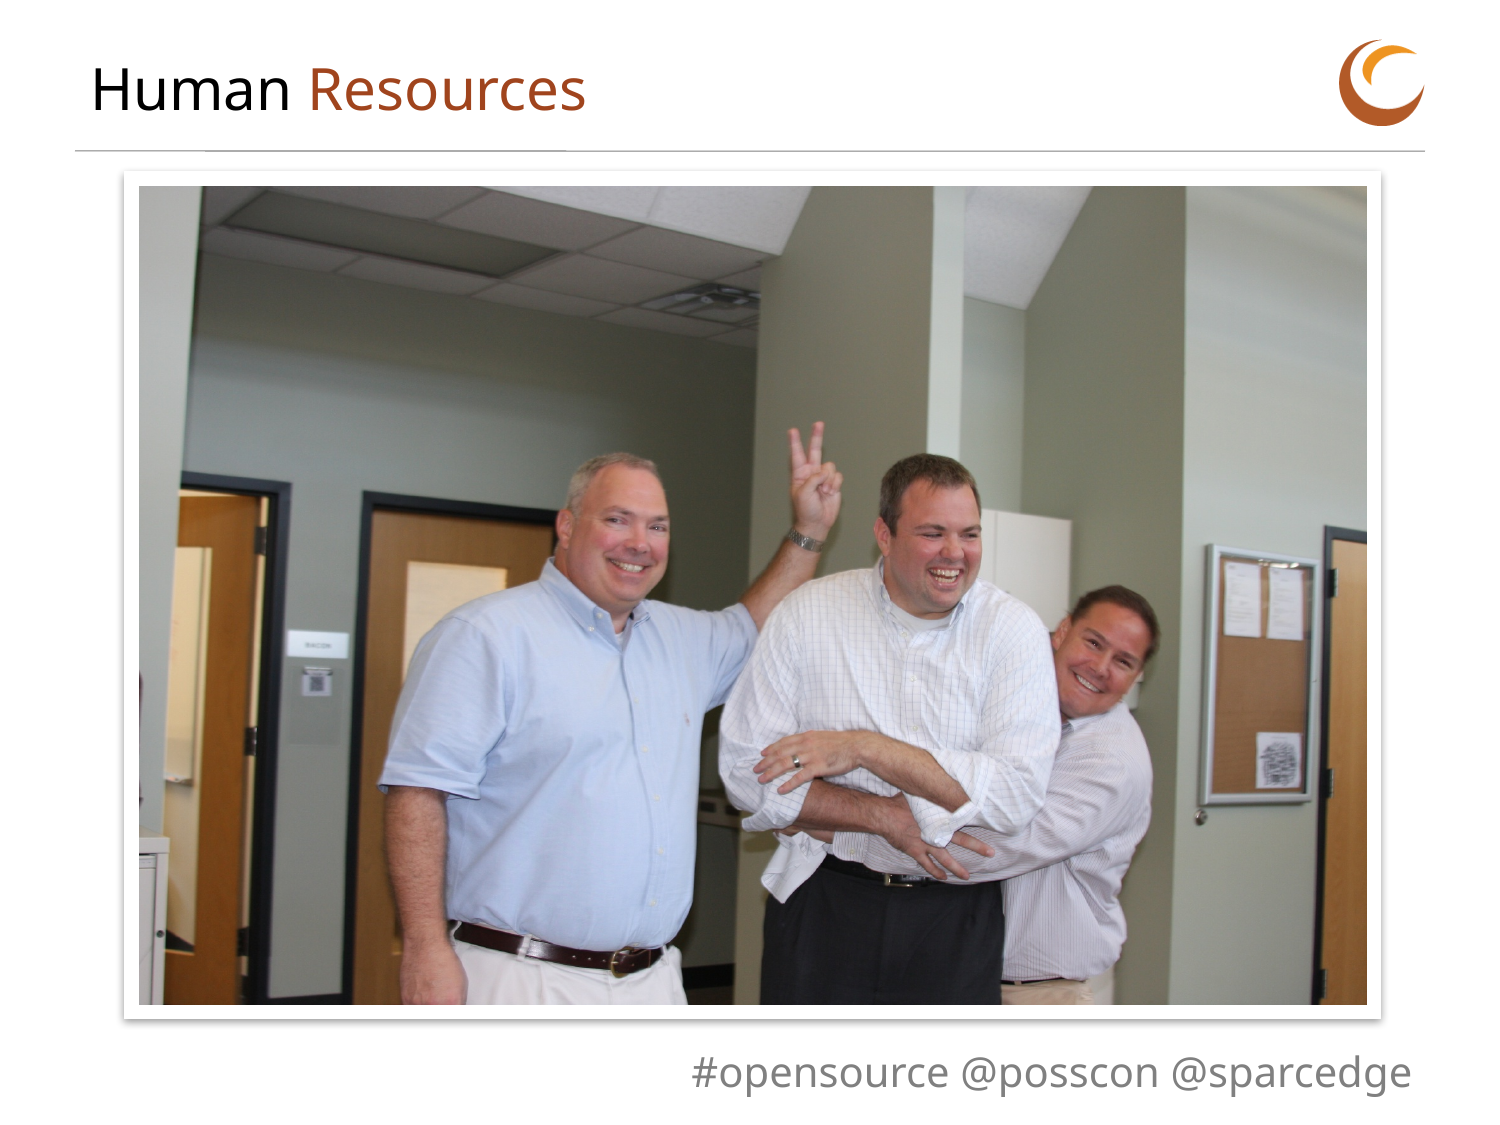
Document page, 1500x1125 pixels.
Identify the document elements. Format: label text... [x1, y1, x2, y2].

title Human Resources [75, 45, 1425, 123]
picture [1339, 39, 1425, 45]
picture [138, 185, 1367, 1005]
